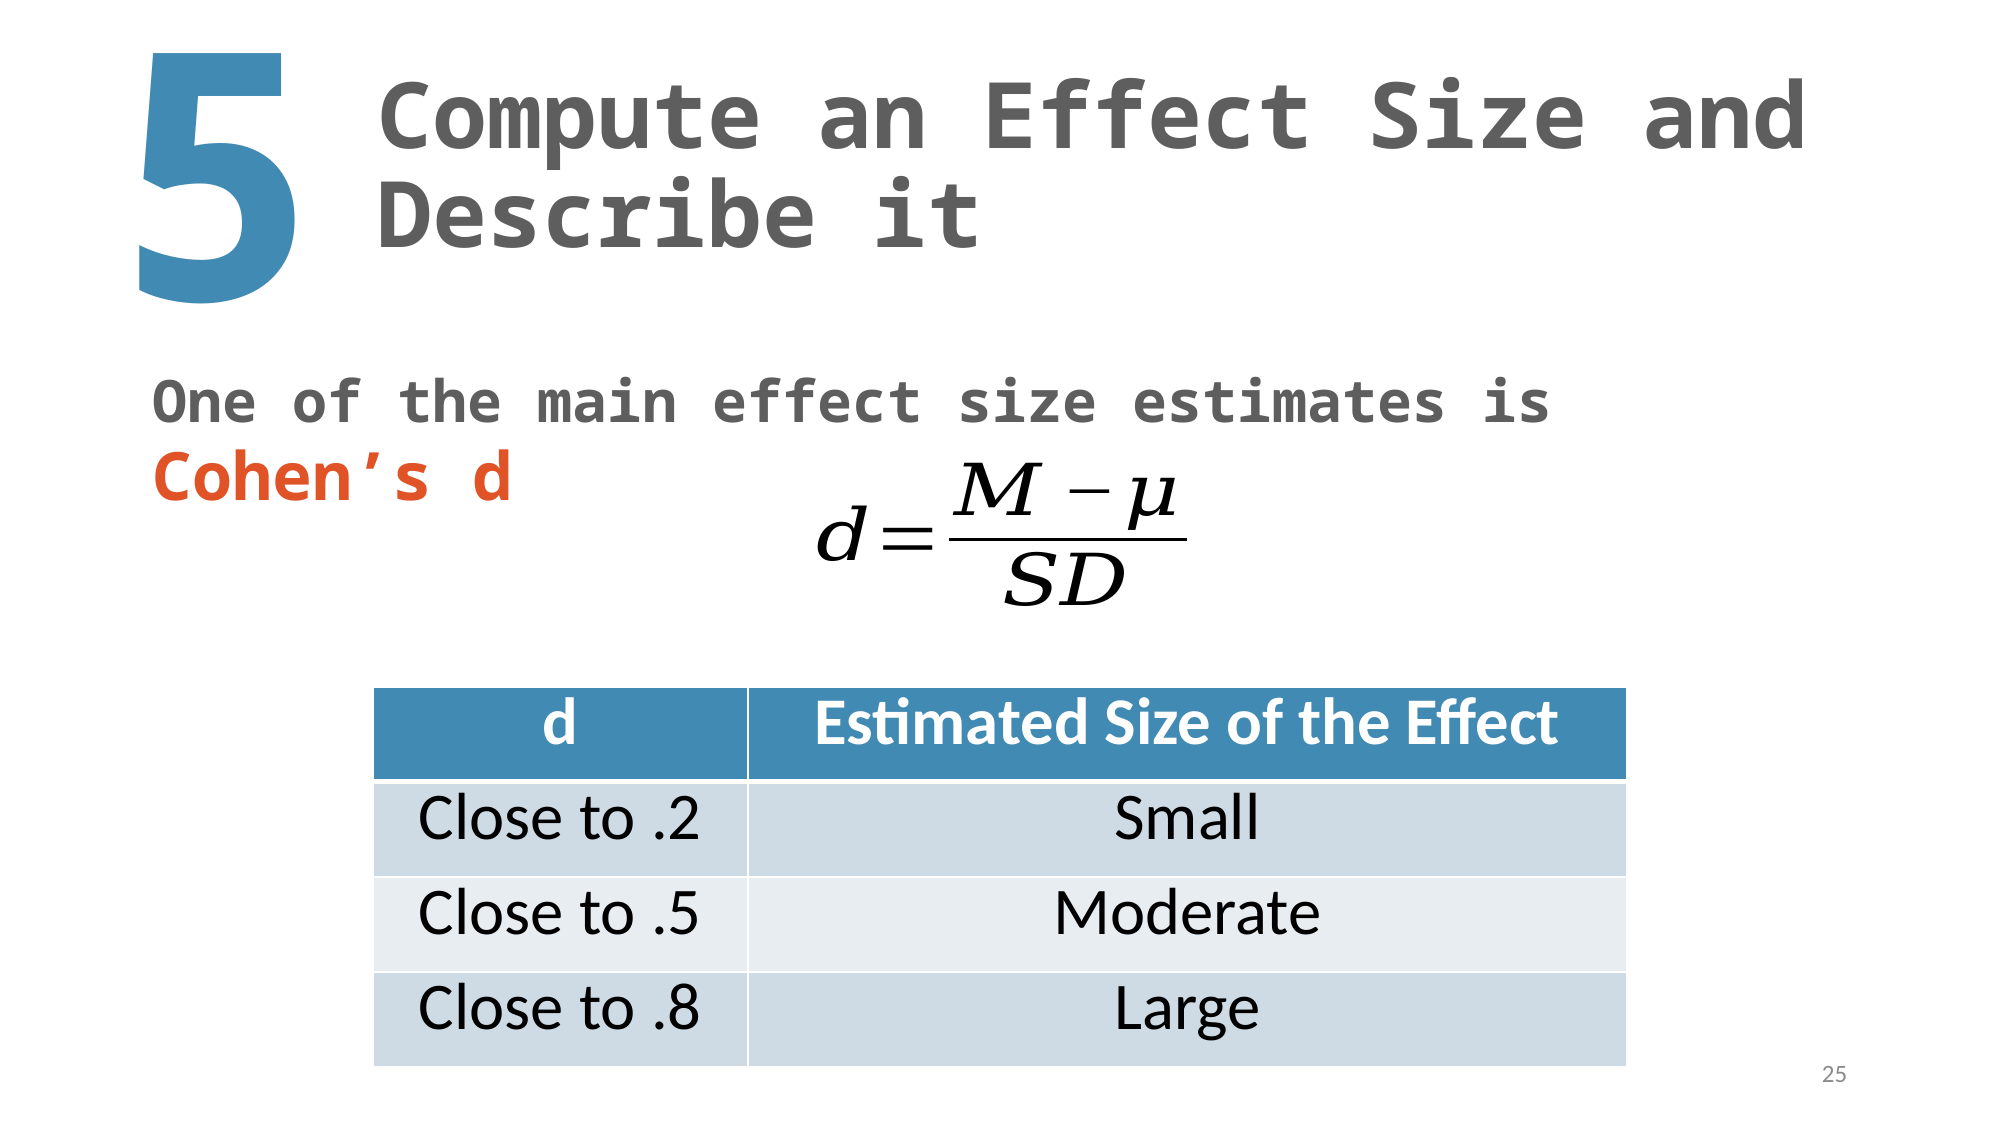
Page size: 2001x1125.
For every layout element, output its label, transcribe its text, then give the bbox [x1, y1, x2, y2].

table_cell Large [749, 973, 1626, 1066]
table_header Estimated Size of the Effect [749, 688, 1626, 779]
table_cell Close to .5 [374, 878, 747, 971]
text_box 5 [98, 0, 336, 378]
slide_number 25 [1412, 1042, 1863, 1103]
table_cell Close to .2 [374, 784, 747, 876]
title Compute an Effect Size and Describe it [362, 59, 1863, 278]
table_cell Moderate [749, 878, 1626, 971]
table_cell Close to .8 [374, 973, 747, 1066]
table_cell Small [749, 784, 1626, 876]
table_header d [374, 688, 747, 779]
text_box One of the main effect size estimates is Cohen’s d [137, 356, 1863, 522]
